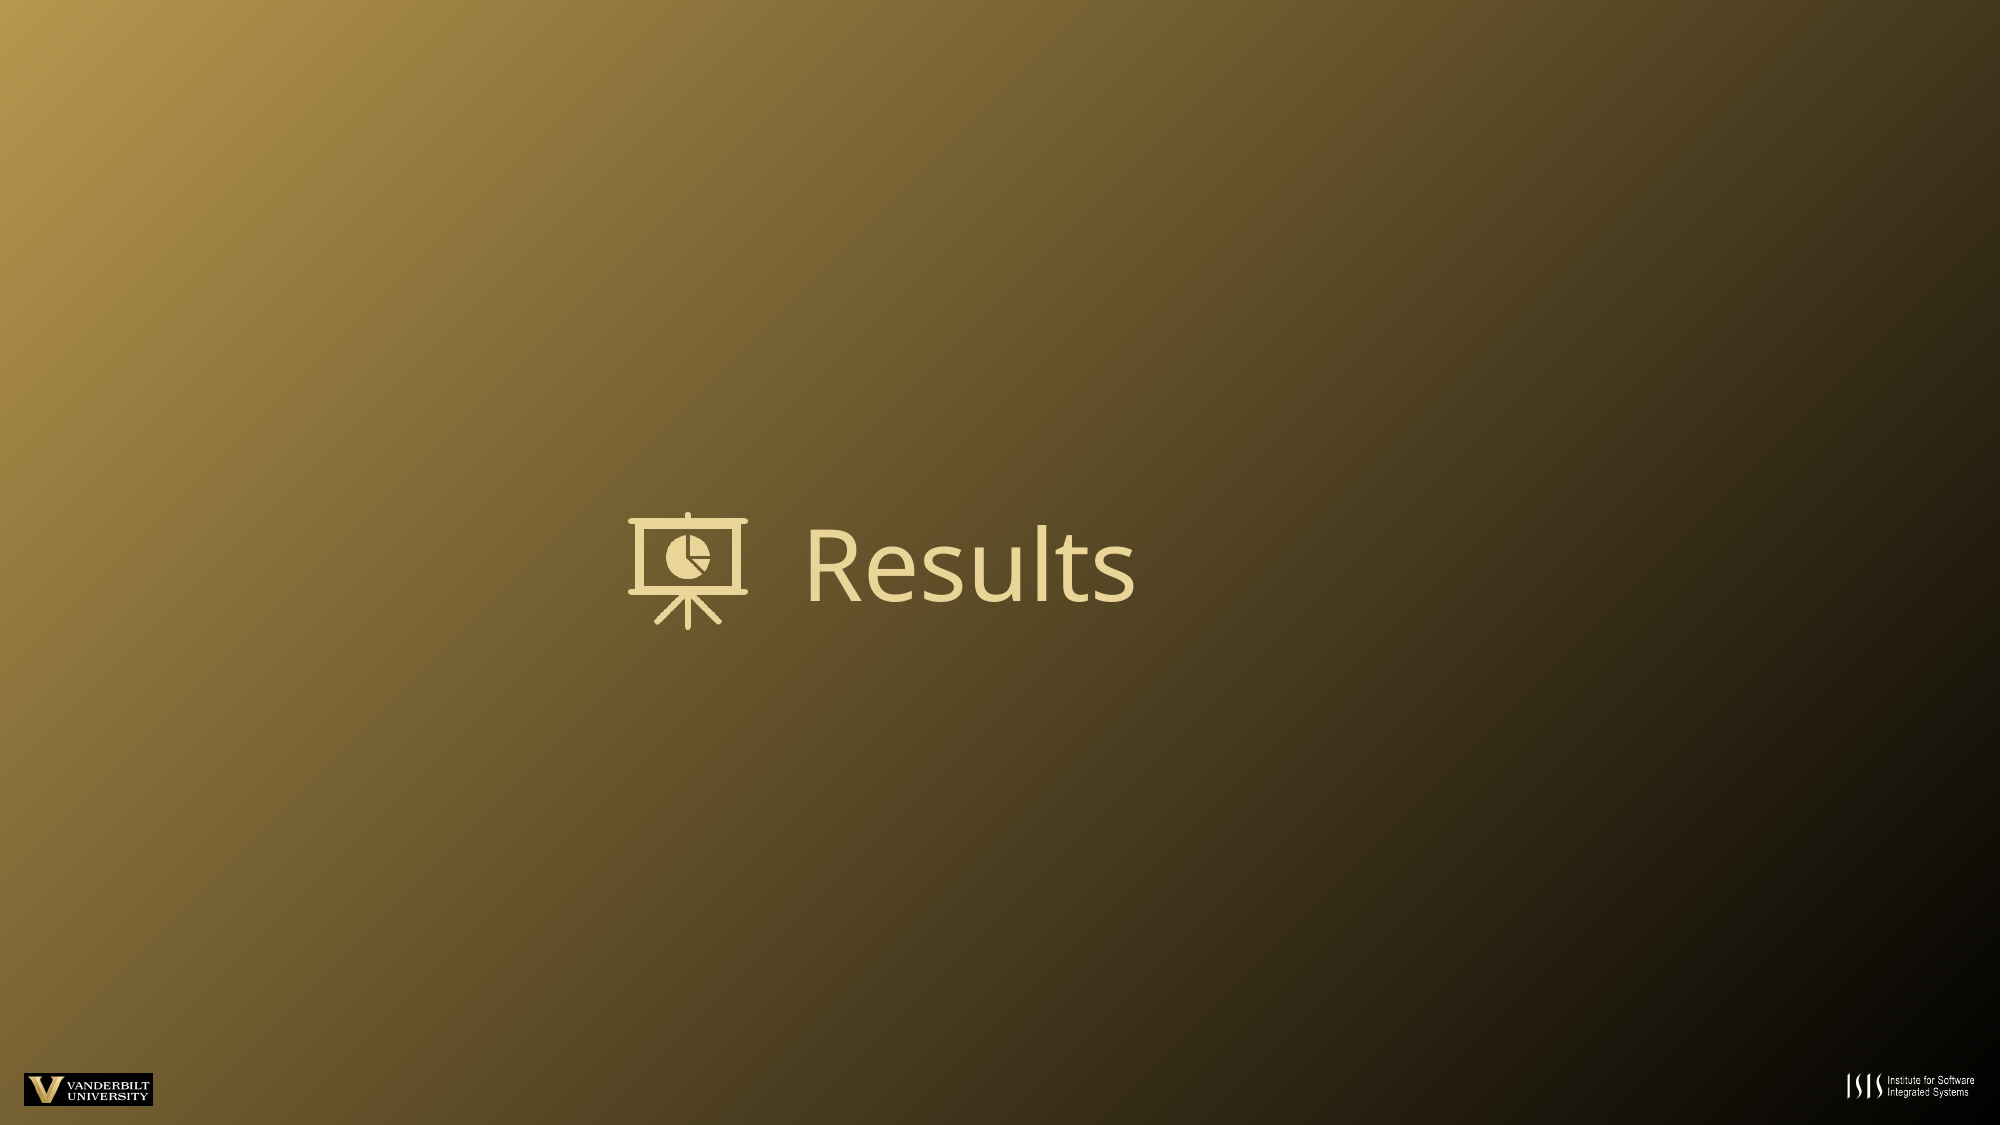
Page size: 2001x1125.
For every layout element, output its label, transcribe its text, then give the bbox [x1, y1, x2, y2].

picture [612, 493, 764, 645]
picture [1846, 1072, 1976, 1100]
picture [24, 1072, 154, 1107]
text_box Results [764, 494, 1258, 629]
